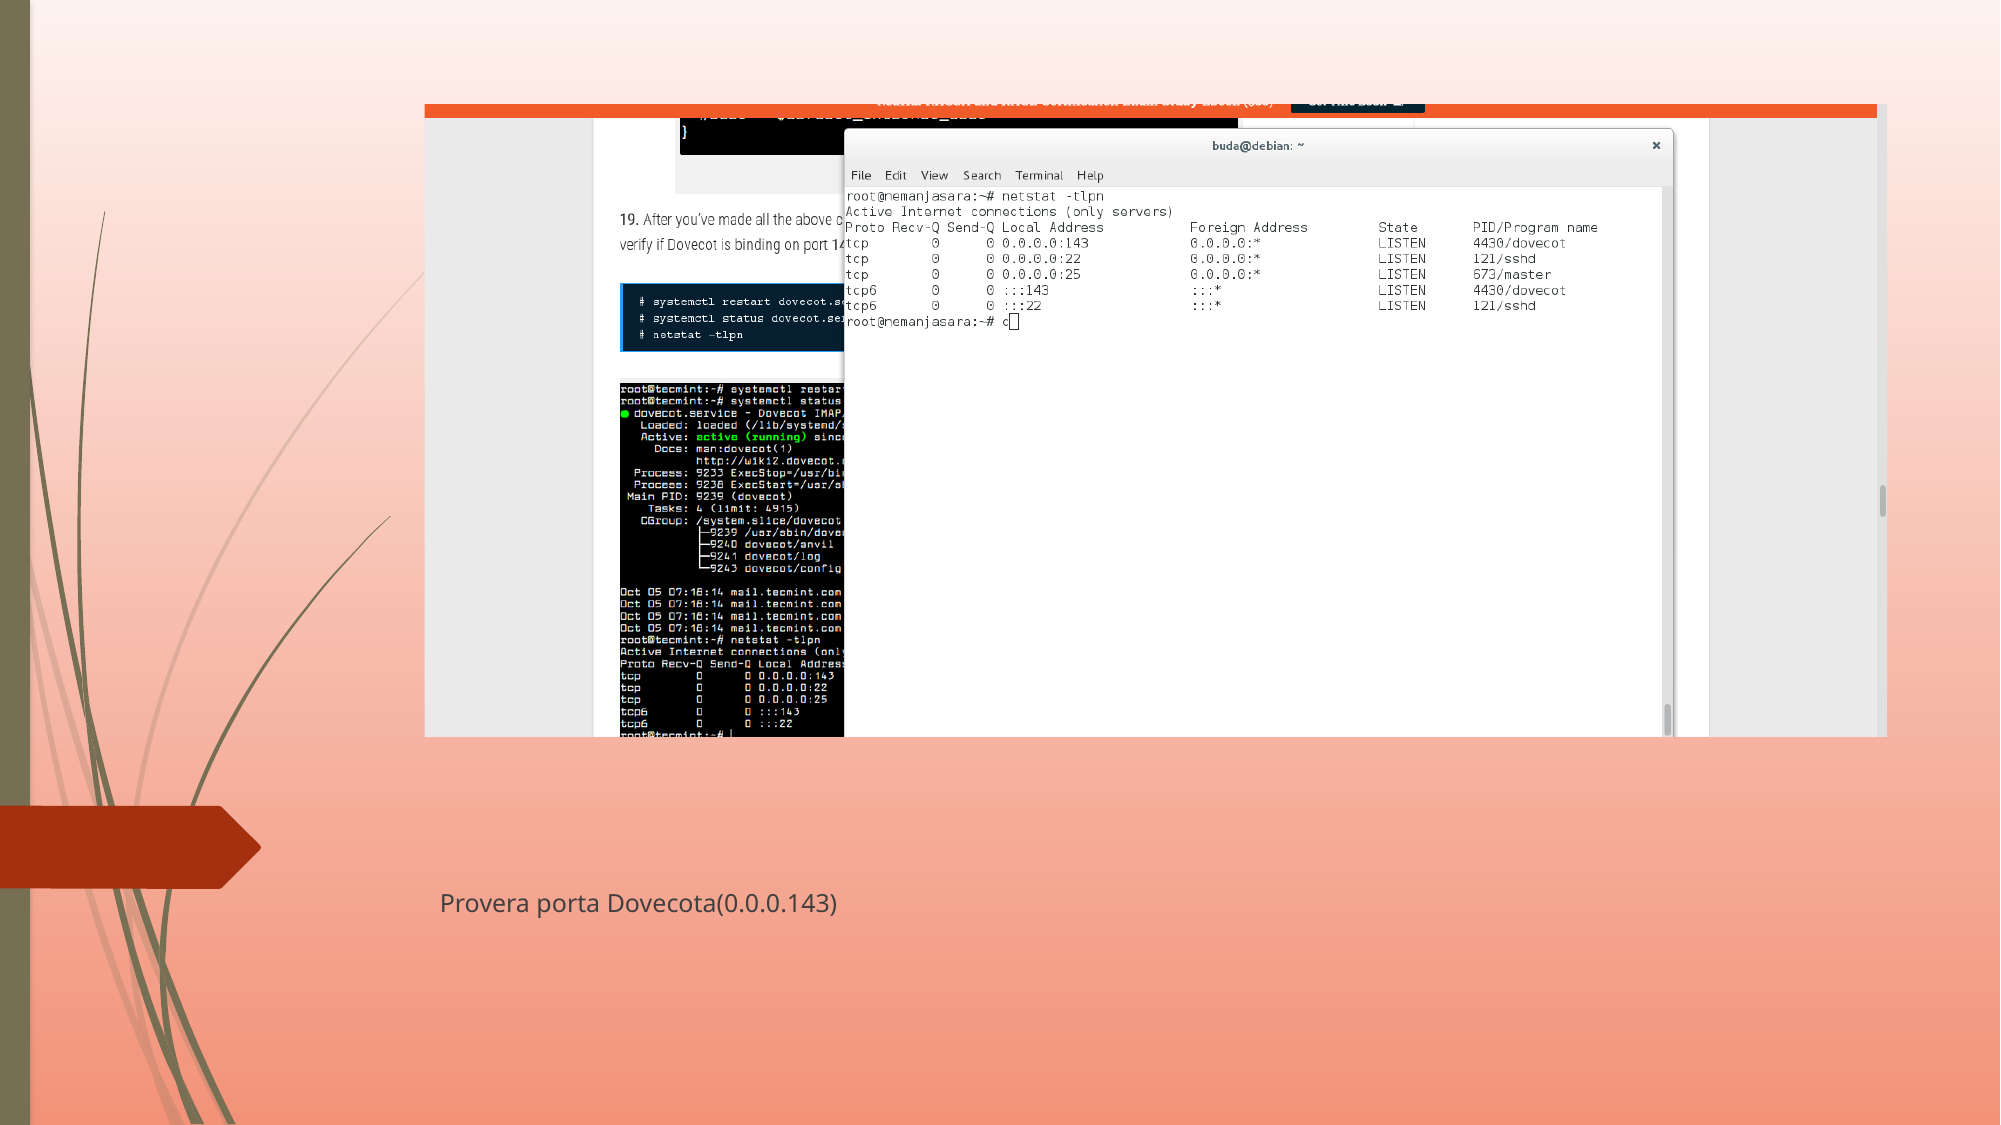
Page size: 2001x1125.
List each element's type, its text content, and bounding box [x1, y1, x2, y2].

list Provera porta Dovecota(0.0.0.143) [424, 880, 1888, 962]
picture [424, 103, 1888, 737]
